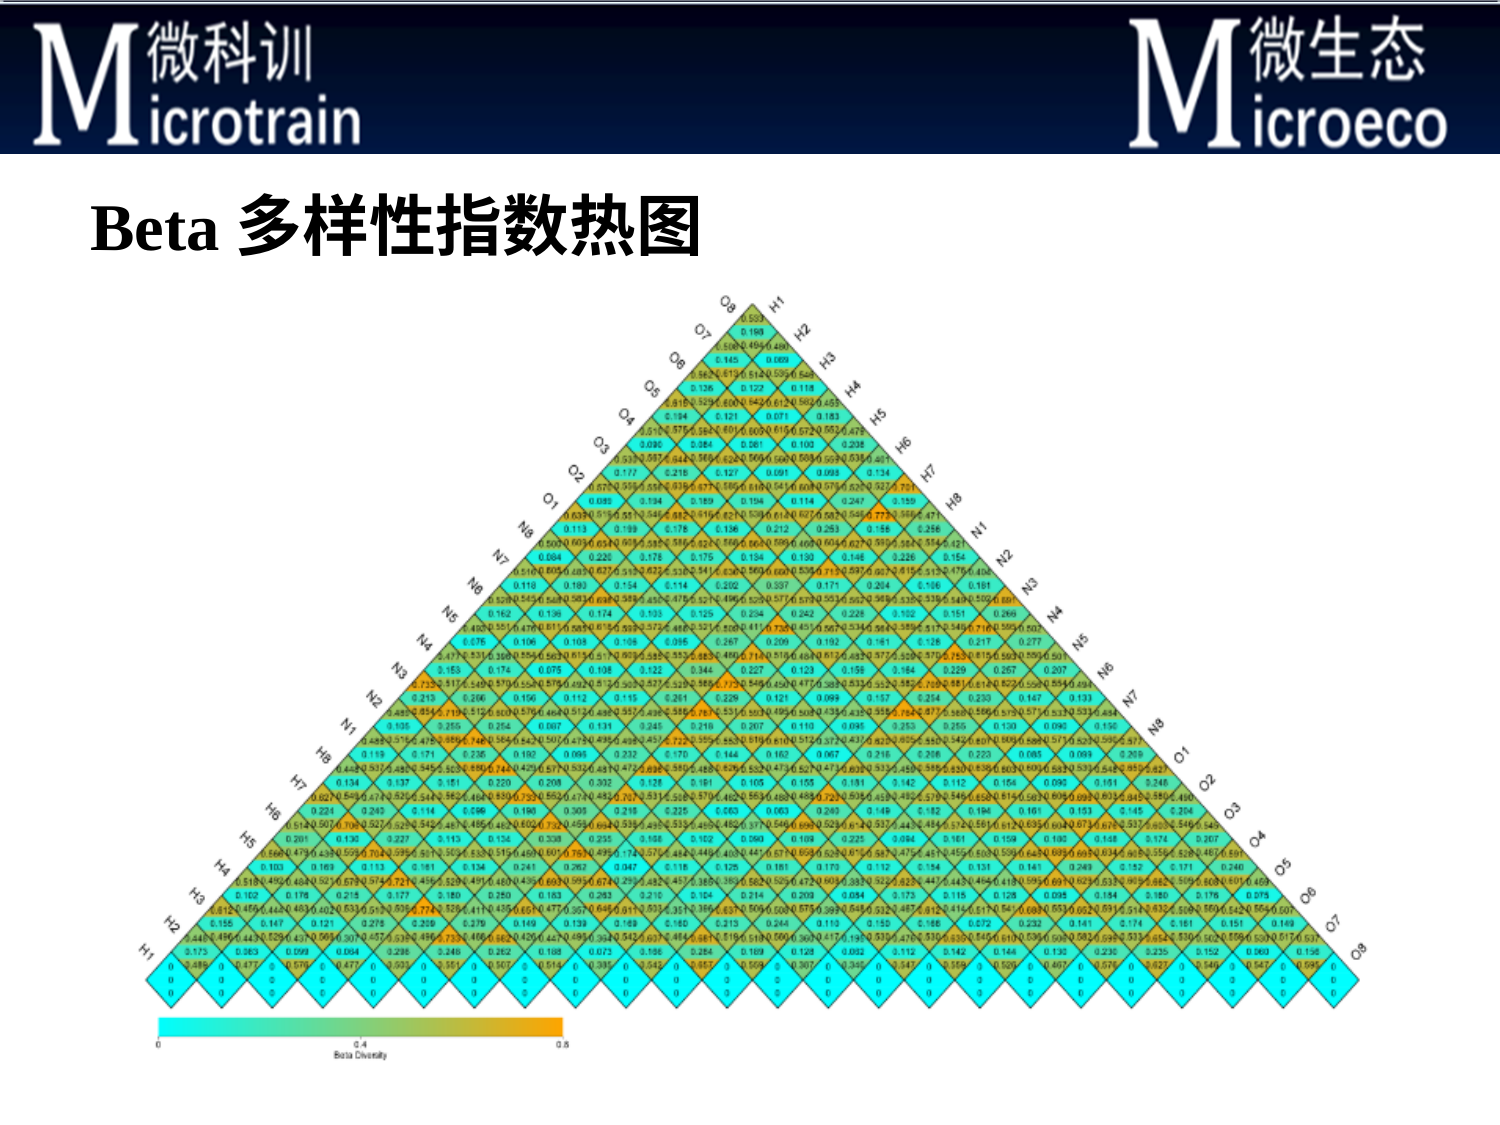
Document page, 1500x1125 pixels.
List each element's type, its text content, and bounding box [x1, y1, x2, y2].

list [70, 269, 1407, 1062]
picture [0, 0, 1500, 154]
title Beta多样性指数热图 [75, 162, 1425, 303]
